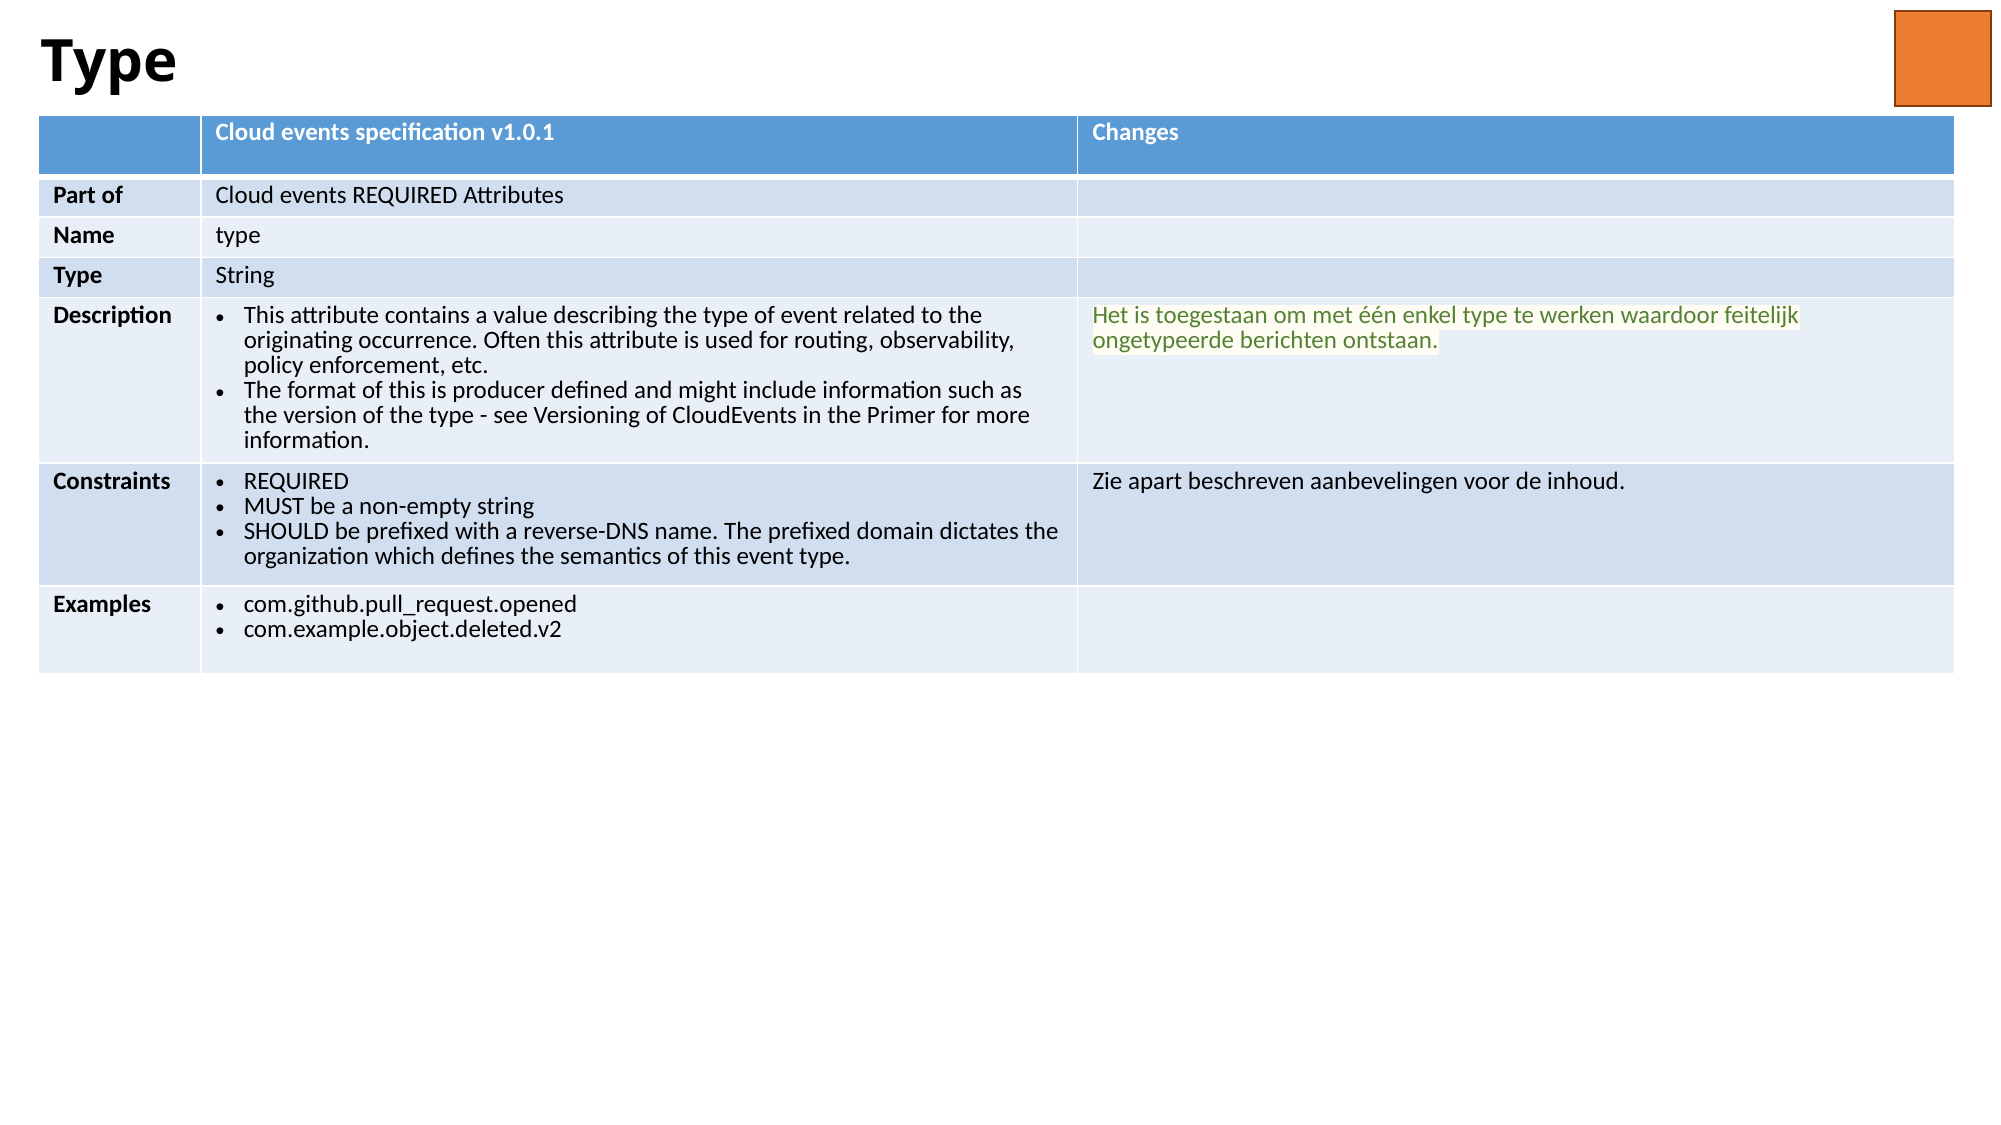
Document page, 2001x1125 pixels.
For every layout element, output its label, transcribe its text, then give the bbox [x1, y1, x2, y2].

table_cell Part of [39, 180, 200, 216]
table_cell [1078, 180, 1954, 216]
table_cell com.github.pull_request.opened com.example.object.deleted.v2 [202, 587, 1077, 673]
table_header Changes [1078, 116, 1954, 174]
table_cell This attribute contains a value describing the type of event related to the originating occurrence. Often this attribute is used for routing, observability, policy enforcement, etc. The format of this is producer defined and might include information such as the version of the type - see Versioning of CloudEvents in the Primer for more information. [202, 298, 1077, 462]
table_cell [1078, 258, 1954, 297]
table_cell String [202, 258, 1077, 297]
table_cell Name [39, 218, 200, 257]
table_cell Constraints [39, 464, 200, 585]
table_cell Type [39, 258, 200, 297]
table_cell [1078, 218, 1954, 257]
table_cell REQUIRED MUST be a non-empty string SHOULD be prefixed with a reverse-DNS name. The prefixed domain dictates the organization which defines the semantics of this event type. [202, 464, 1077, 585]
table_cell Cloud events REQUIRED Attributes [202, 180, 1077, 216]
table_cell Description [39, 298, 200, 462]
table_cell Zie apart beschreven aanbevelingen voor de inhoud. [1078, 464, 1954, 585]
text_box [1894, 10, 1992, 107]
title Type [25, 10, 918, 115]
table_cell [1078, 587, 1954, 673]
table_cell Het is toegestaan om met één enkel type te werken waardoor feitelijk ongetypeerde berichten ontstaan. [1078, 298, 1954, 462]
table_header [39, 116, 200, 174]
table_cell Examples [39, 587, 200, 673]
table_cell type [202, 218, 1077, 257]
table_header Cloud events specification v1.0.1 [202, 116, 1077, 174]
